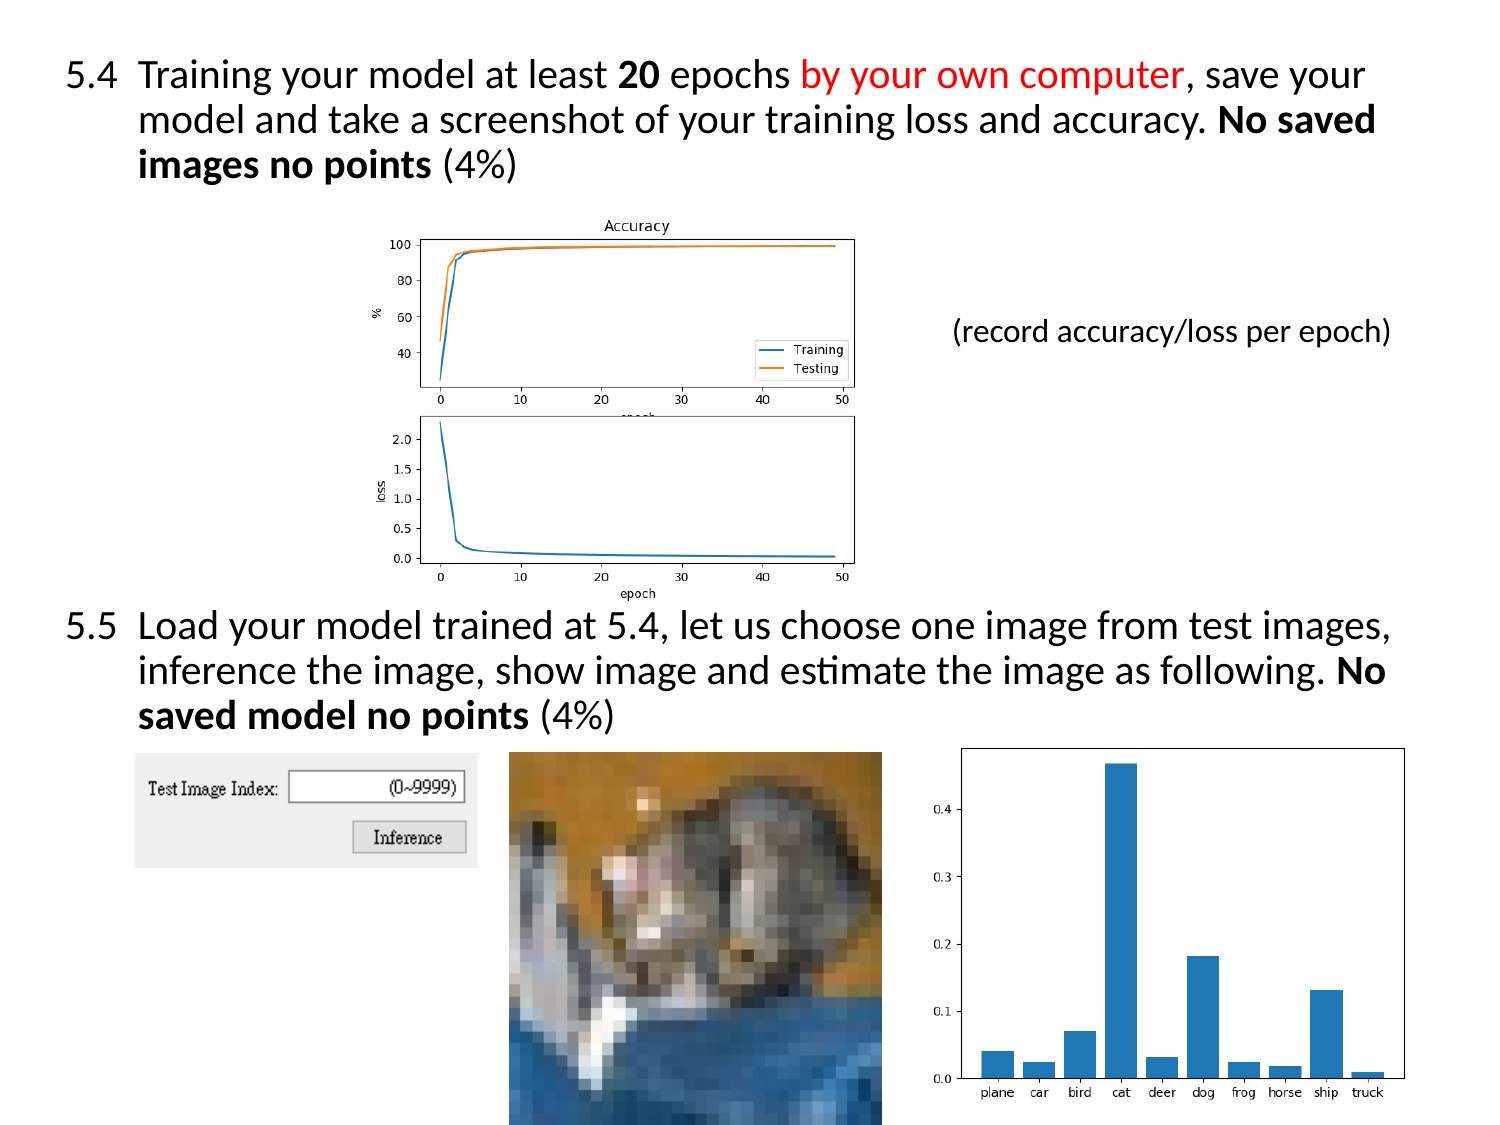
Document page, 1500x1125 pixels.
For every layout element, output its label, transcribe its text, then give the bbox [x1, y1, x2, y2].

picture [509, 752, 882, 1125]
text_box 5.4 Training your model at least 20 epochs by your own computer, save your model and take a screenshot of your training loss and accuracy. No saved images no points (4%) 5.5 Load your model trained at 5.4, let us choose one image from test images, inference the image, show image and estimate the image as following. No saved model no points (4%) [50, 44, 1450, 1069]
picture [350, 188, 911, 609]
picture [135, 753, 478, 868]
picture [889, 696, 1461, 1125]
text_box (record accuracy/loss per epoch) [937, 301, 1423, 357]
